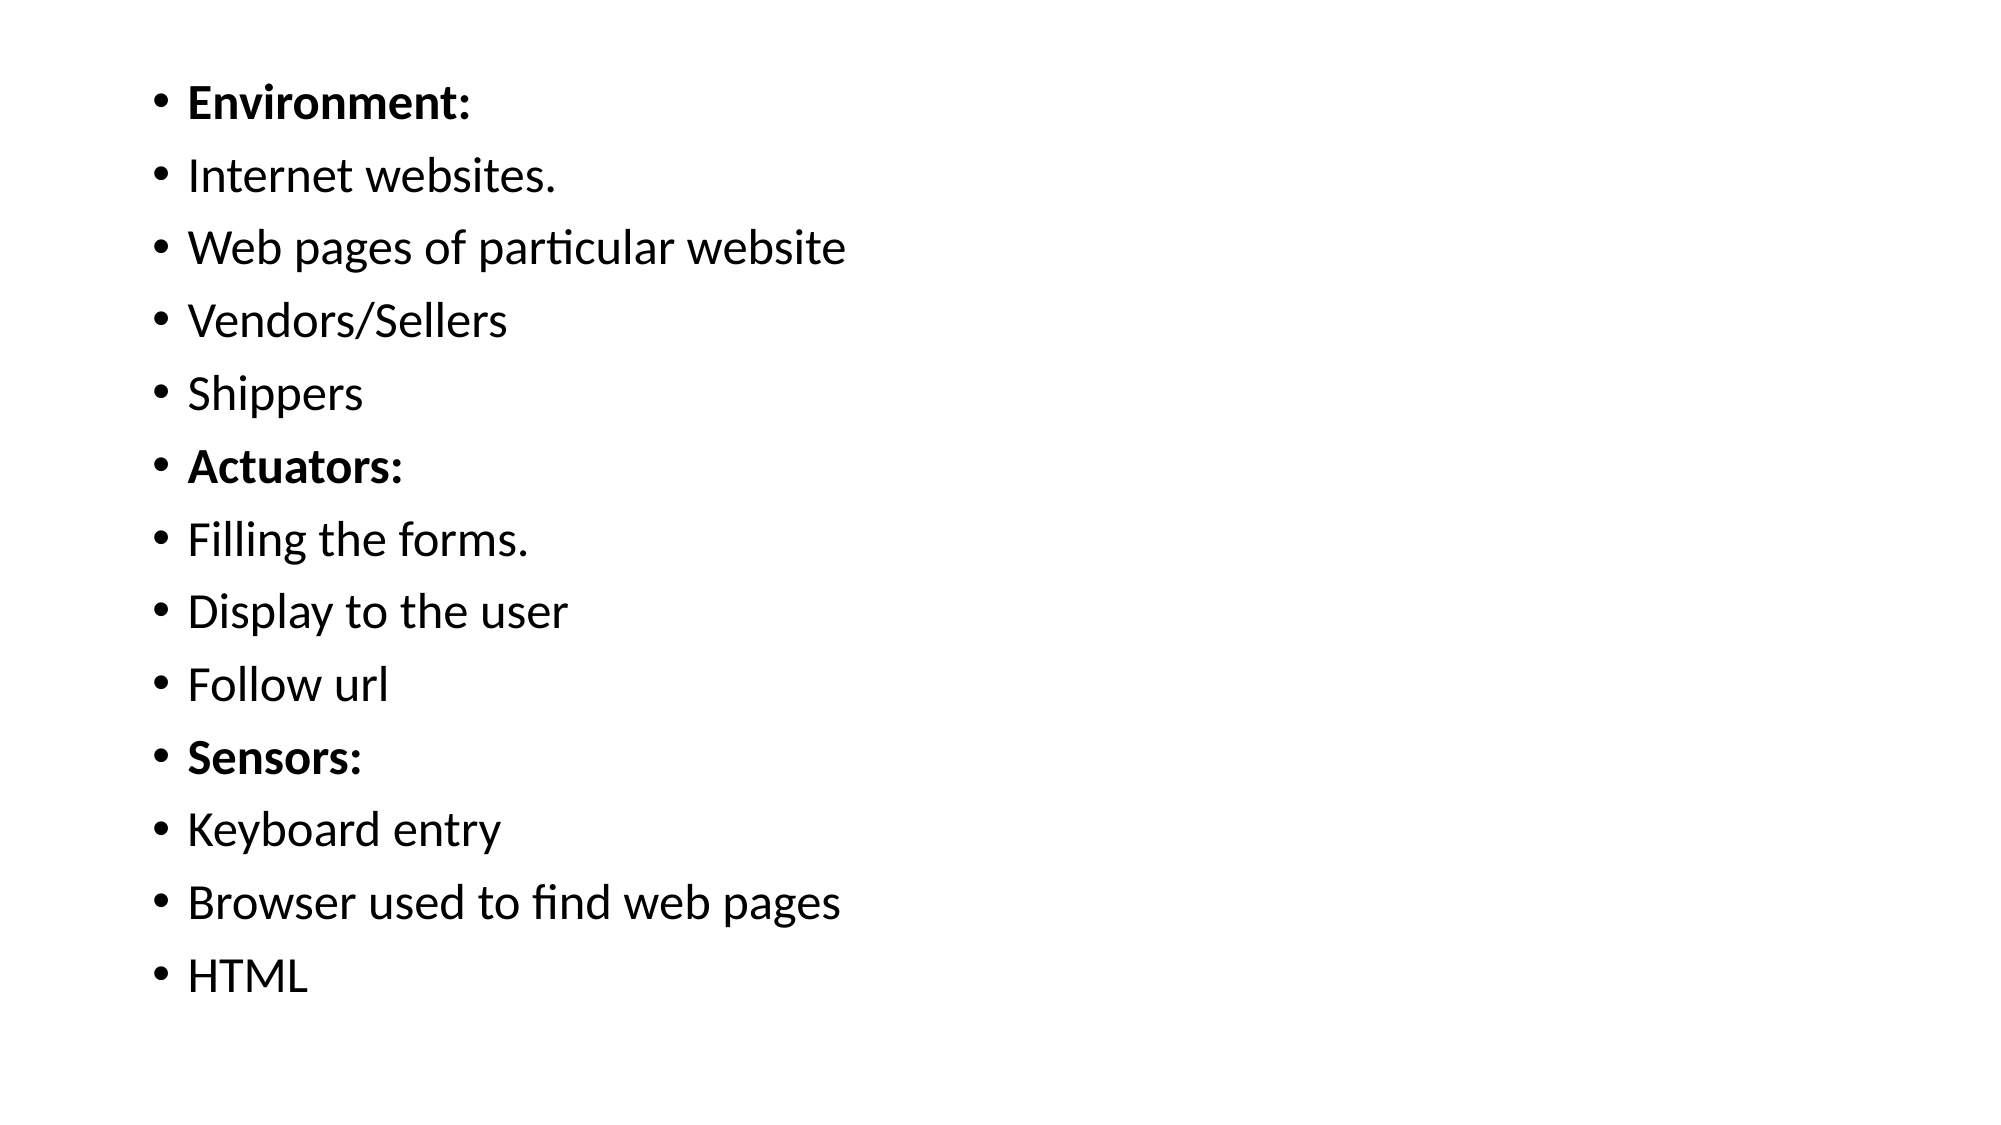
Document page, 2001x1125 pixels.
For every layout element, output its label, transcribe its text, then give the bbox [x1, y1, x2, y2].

list Environment: Internet websites. Web pages of particular website Vendors/Sellers Shippers Actuators: Filling the forms. Display to the user Follow url Sensors: Keyboard entry Browser used to find web pages HTML [137, 68, 1863, 1014]
